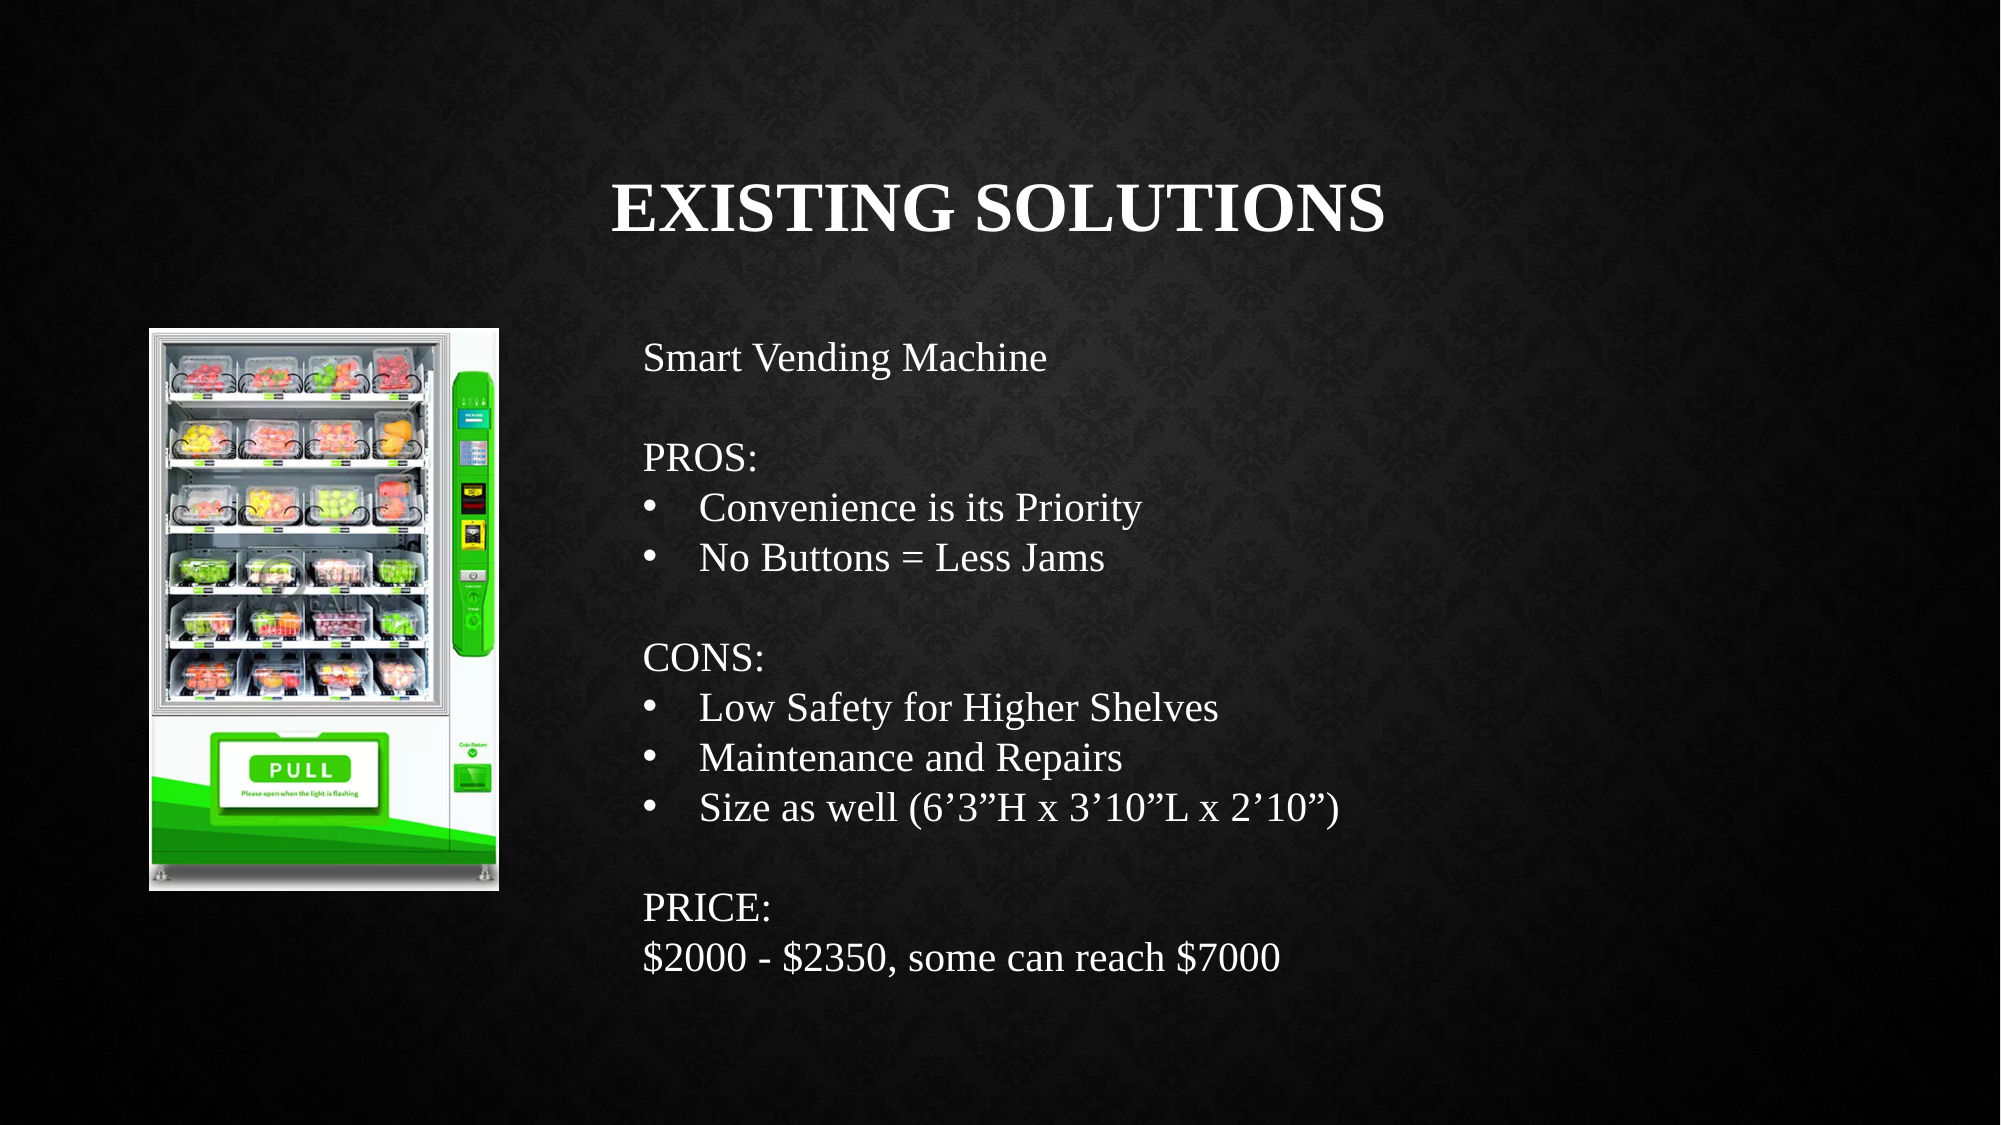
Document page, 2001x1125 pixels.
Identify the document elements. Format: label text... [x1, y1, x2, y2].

text_box Smart Vending Machine PROS: Convenience is its Priority No Buttons = Less Jams CONS: Low Safety for Higher Shelves Maintenance and Repairs Size as well (6’3”H x 3’10”L x 2’10”) PRICE: $2000 - $2350, some can reach $7000 [627, 322, 1600, 988]
title Existing Solutions [149, 99, 1849, 318]
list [149, 328, 500, 892]
